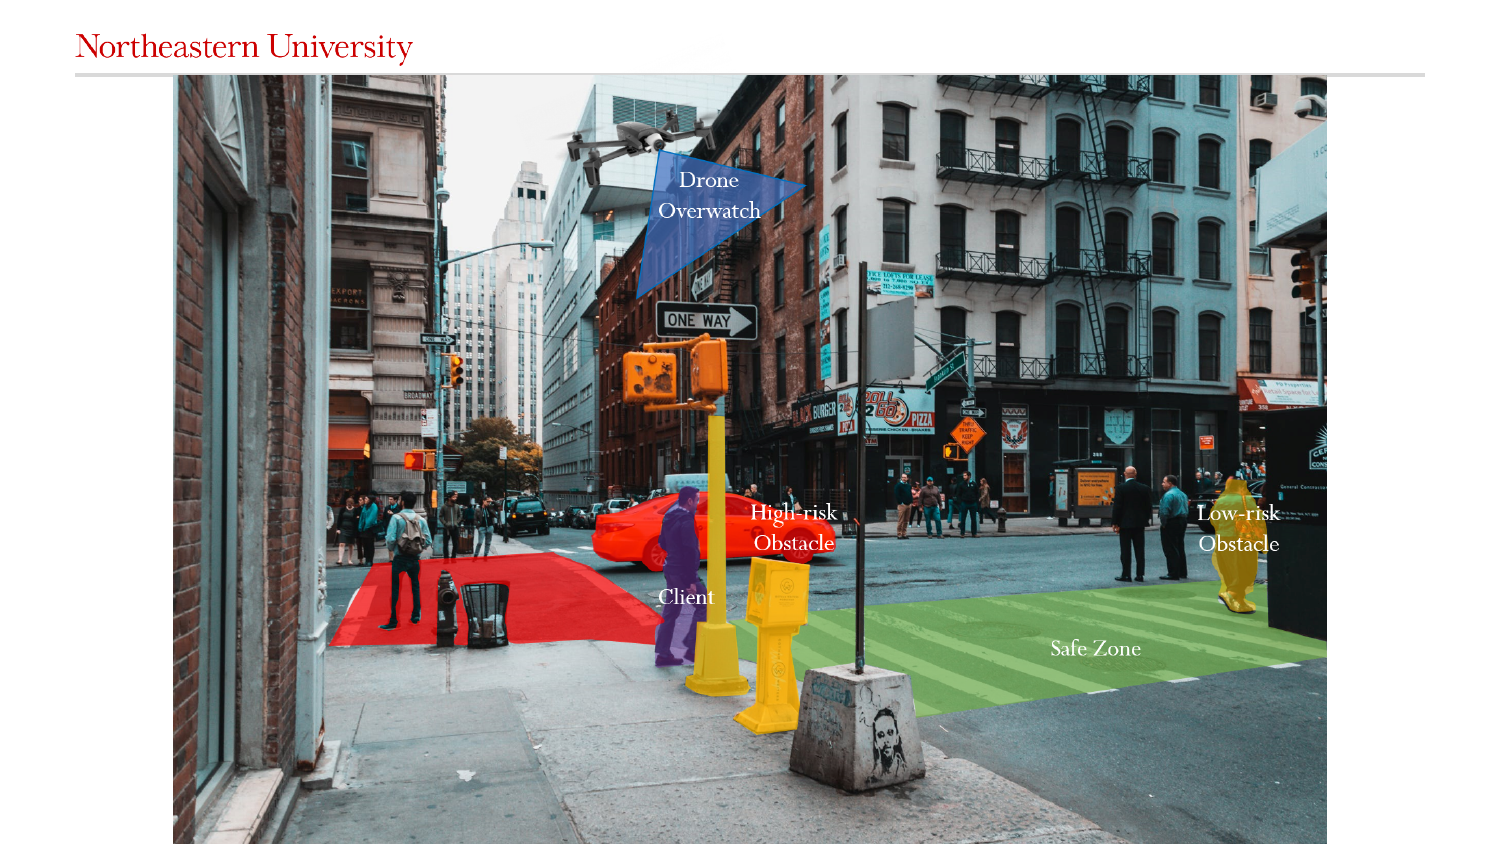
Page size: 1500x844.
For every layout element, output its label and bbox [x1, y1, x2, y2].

picture [75, 32, 1327, 844]
